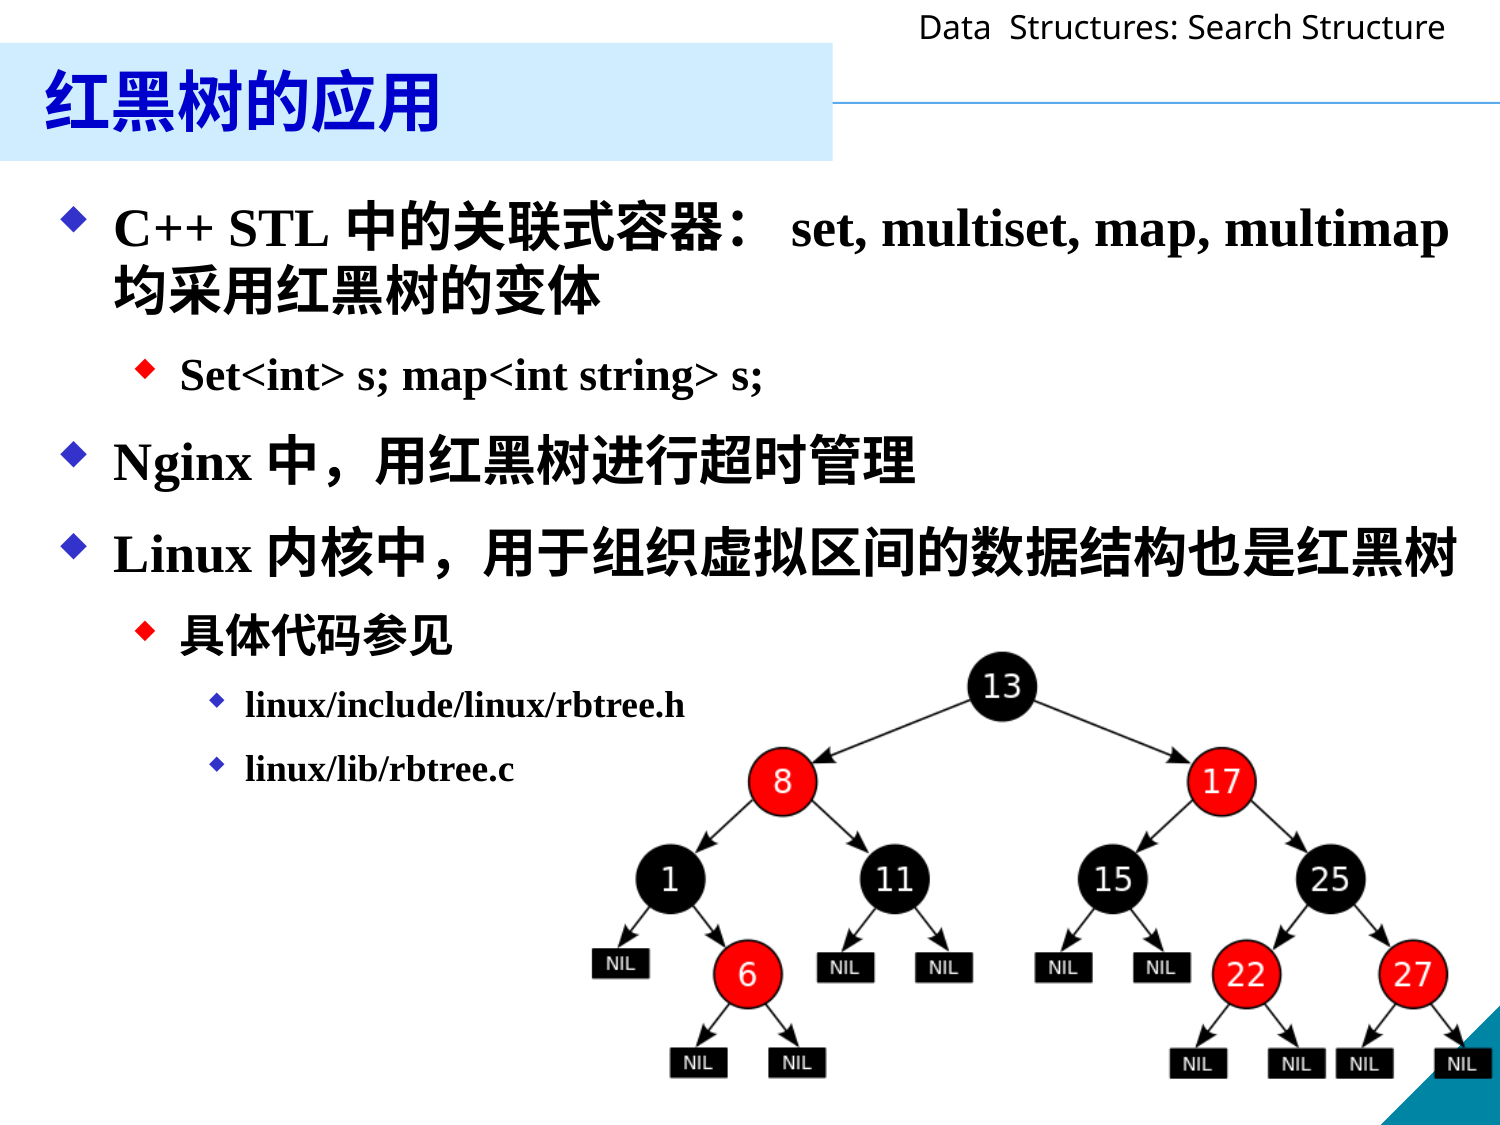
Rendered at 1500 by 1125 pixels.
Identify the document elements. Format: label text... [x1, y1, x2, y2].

text_box 红黑树的应用 [29, 52, 609, 147]
picture [584, 641, 1500, 1083]
text_box C++ STL中的关联式容器：set, multiset, map, multimap均采用红黑树的变体 Set<int> s; map<int string> s; Nginx中，用红黑树进行超时管理 Linux内核中，用于组织虚拟区间的数据结构也是红黑树 具体代码参见 linux/include/linux/rbtree.h linux/lib/rbtree.c [42, 184, 1483, 1000]
